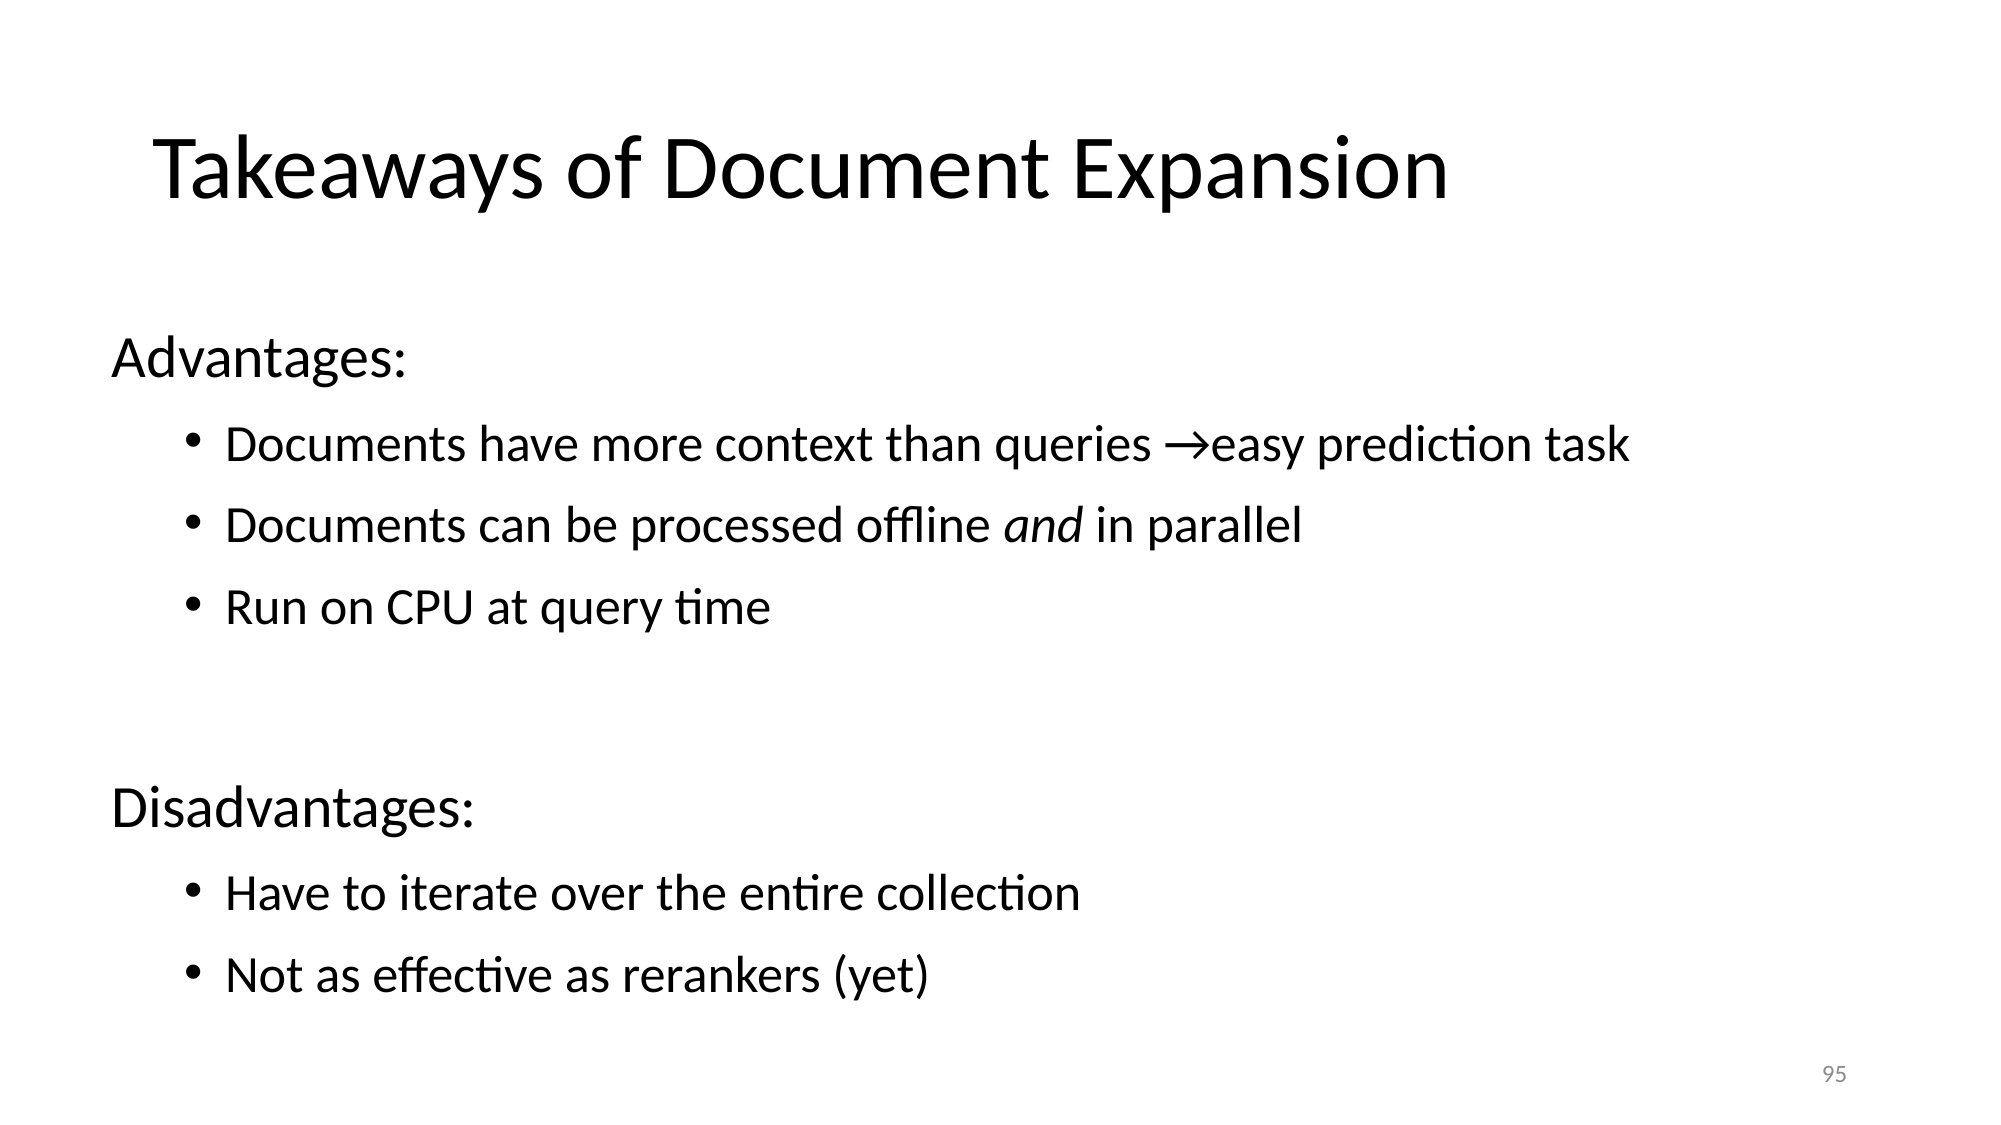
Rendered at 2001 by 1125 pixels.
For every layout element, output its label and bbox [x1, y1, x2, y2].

list [96, 299, 1922, 1014]
title [137, 59, 1863, 278]
slide_number [1412, 1042, 1863, 1103]
